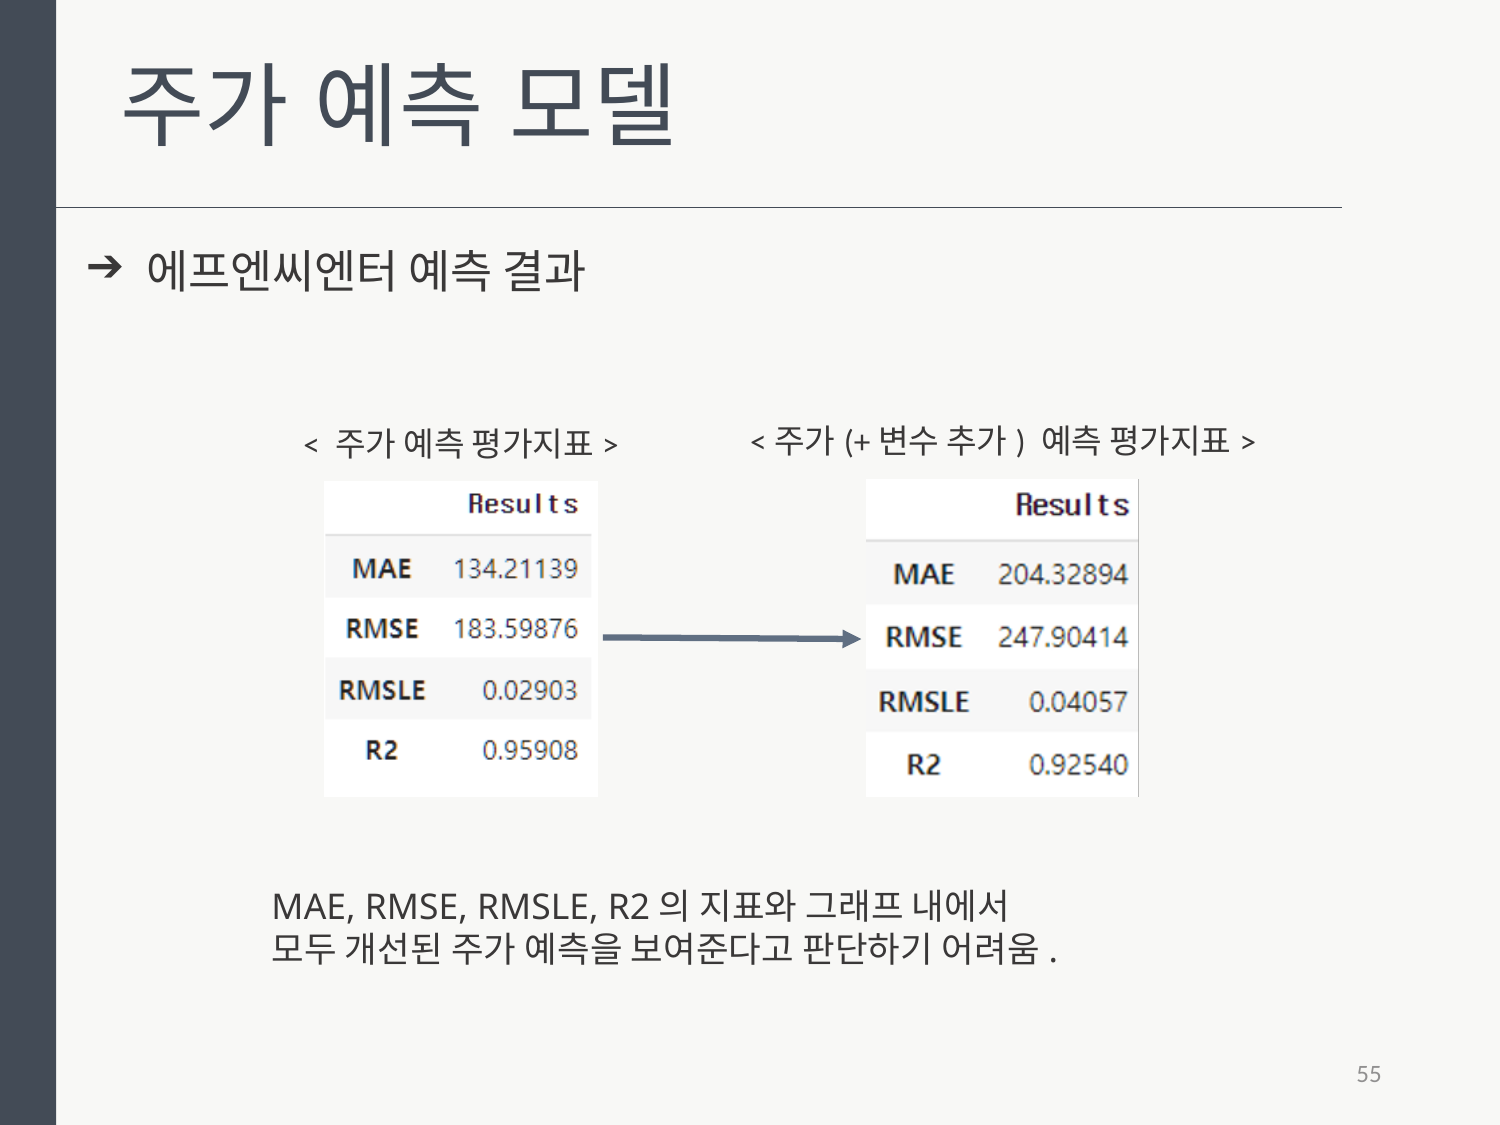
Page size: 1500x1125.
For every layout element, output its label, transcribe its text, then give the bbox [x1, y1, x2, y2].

text_box [0, 0, 57, 1125]
text_box 주가 예측 모델 [105, 40, 694, 166]
picture [324, 481, 598, 797]
text_box < 주가 예측 평가지표> [264, 400, 657, 485]
slide_number 55 [1059, 1042, 1397, 1103]
text_box <주가(+변수 추가) 예측 평가지표> [732, 400, 1274, 480]
text_box 에프엔씨엔터 예측 결과 [56, 219, 1080, 321]
text_box MAE, RMSE, RMSLE, R2의 지표와 그래프 내에서 모두 개선된 주가 예측을 보여준다고 판단하기 어려움. [256, 855, 1244, 999]
picture [866, 479, 1140, 797]
